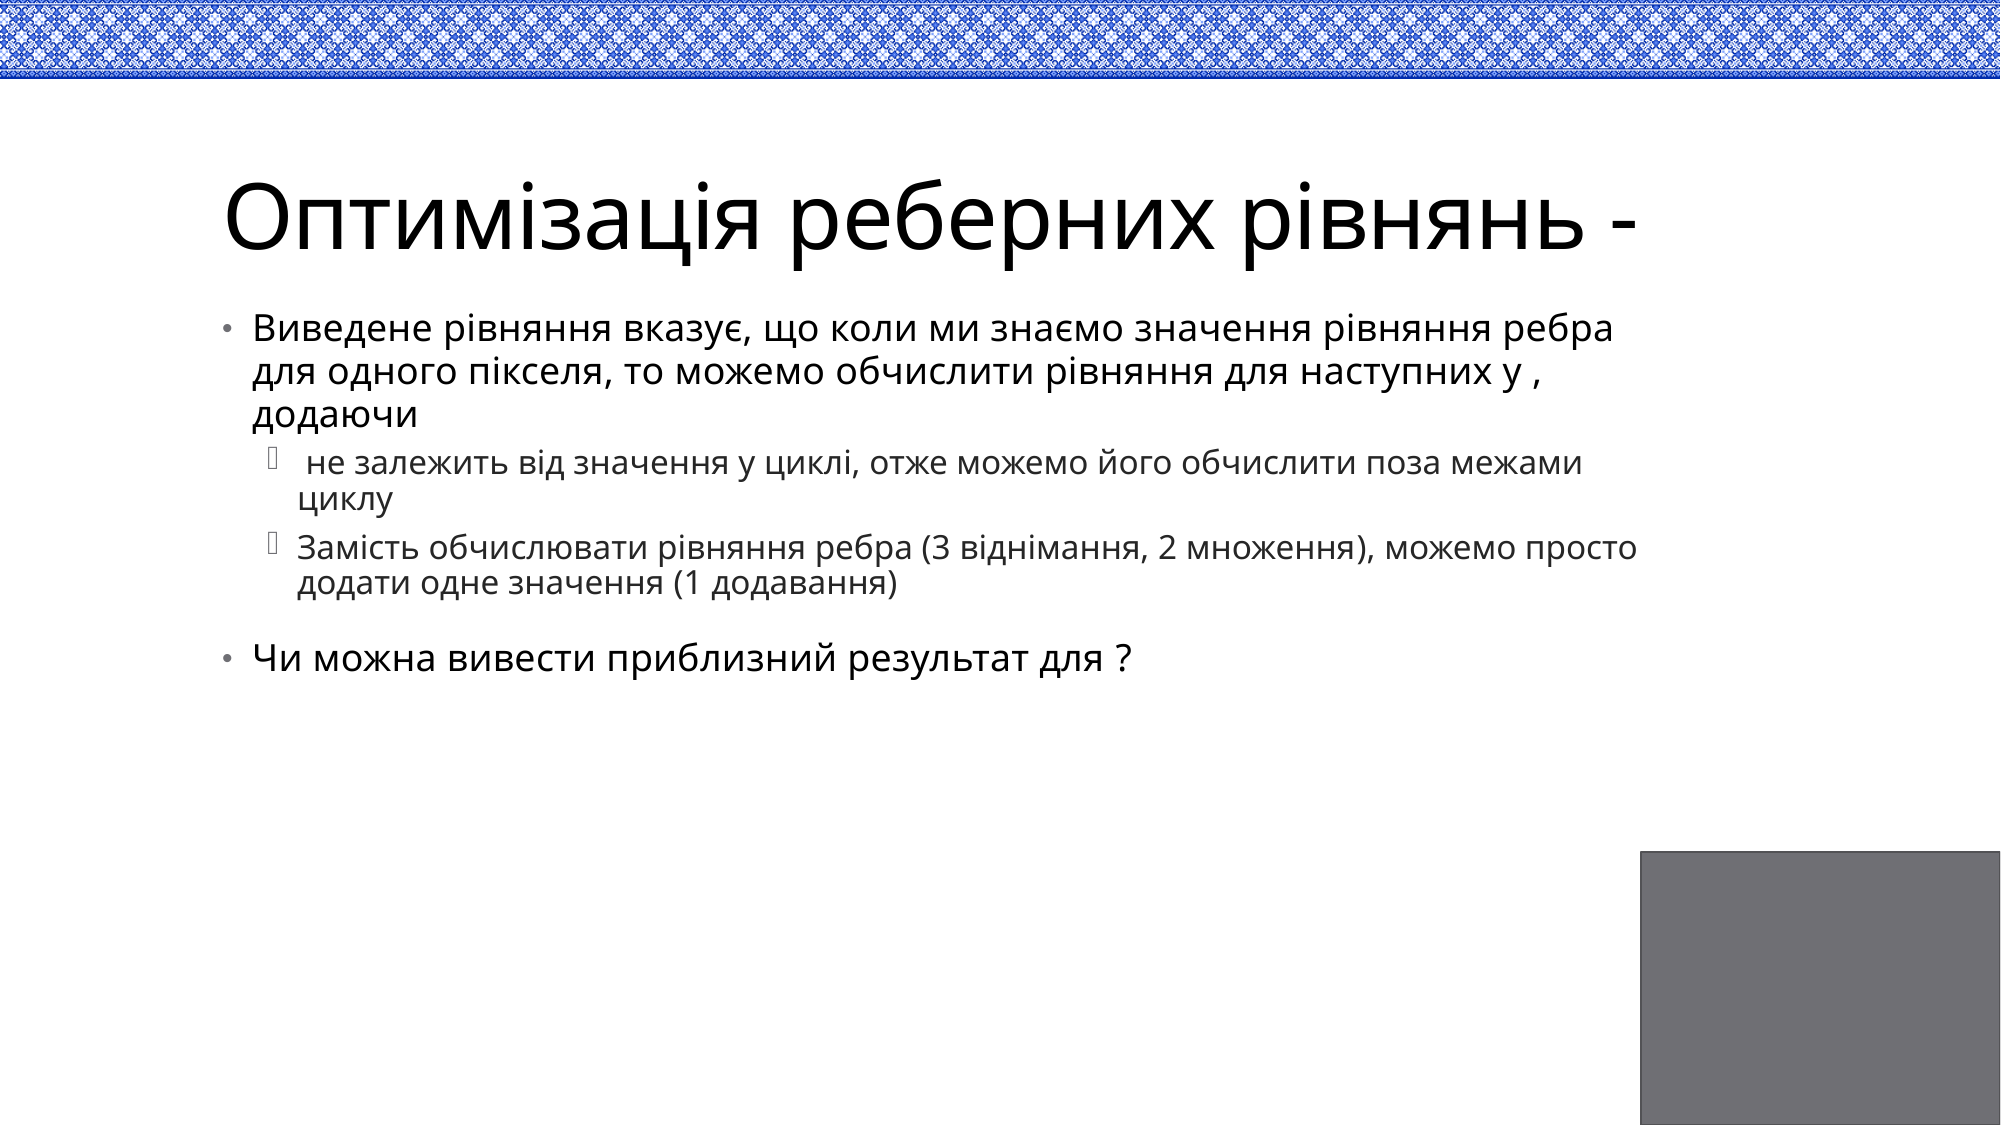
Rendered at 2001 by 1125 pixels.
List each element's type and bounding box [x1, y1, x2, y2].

picture [0, 0, 2000, 79]
